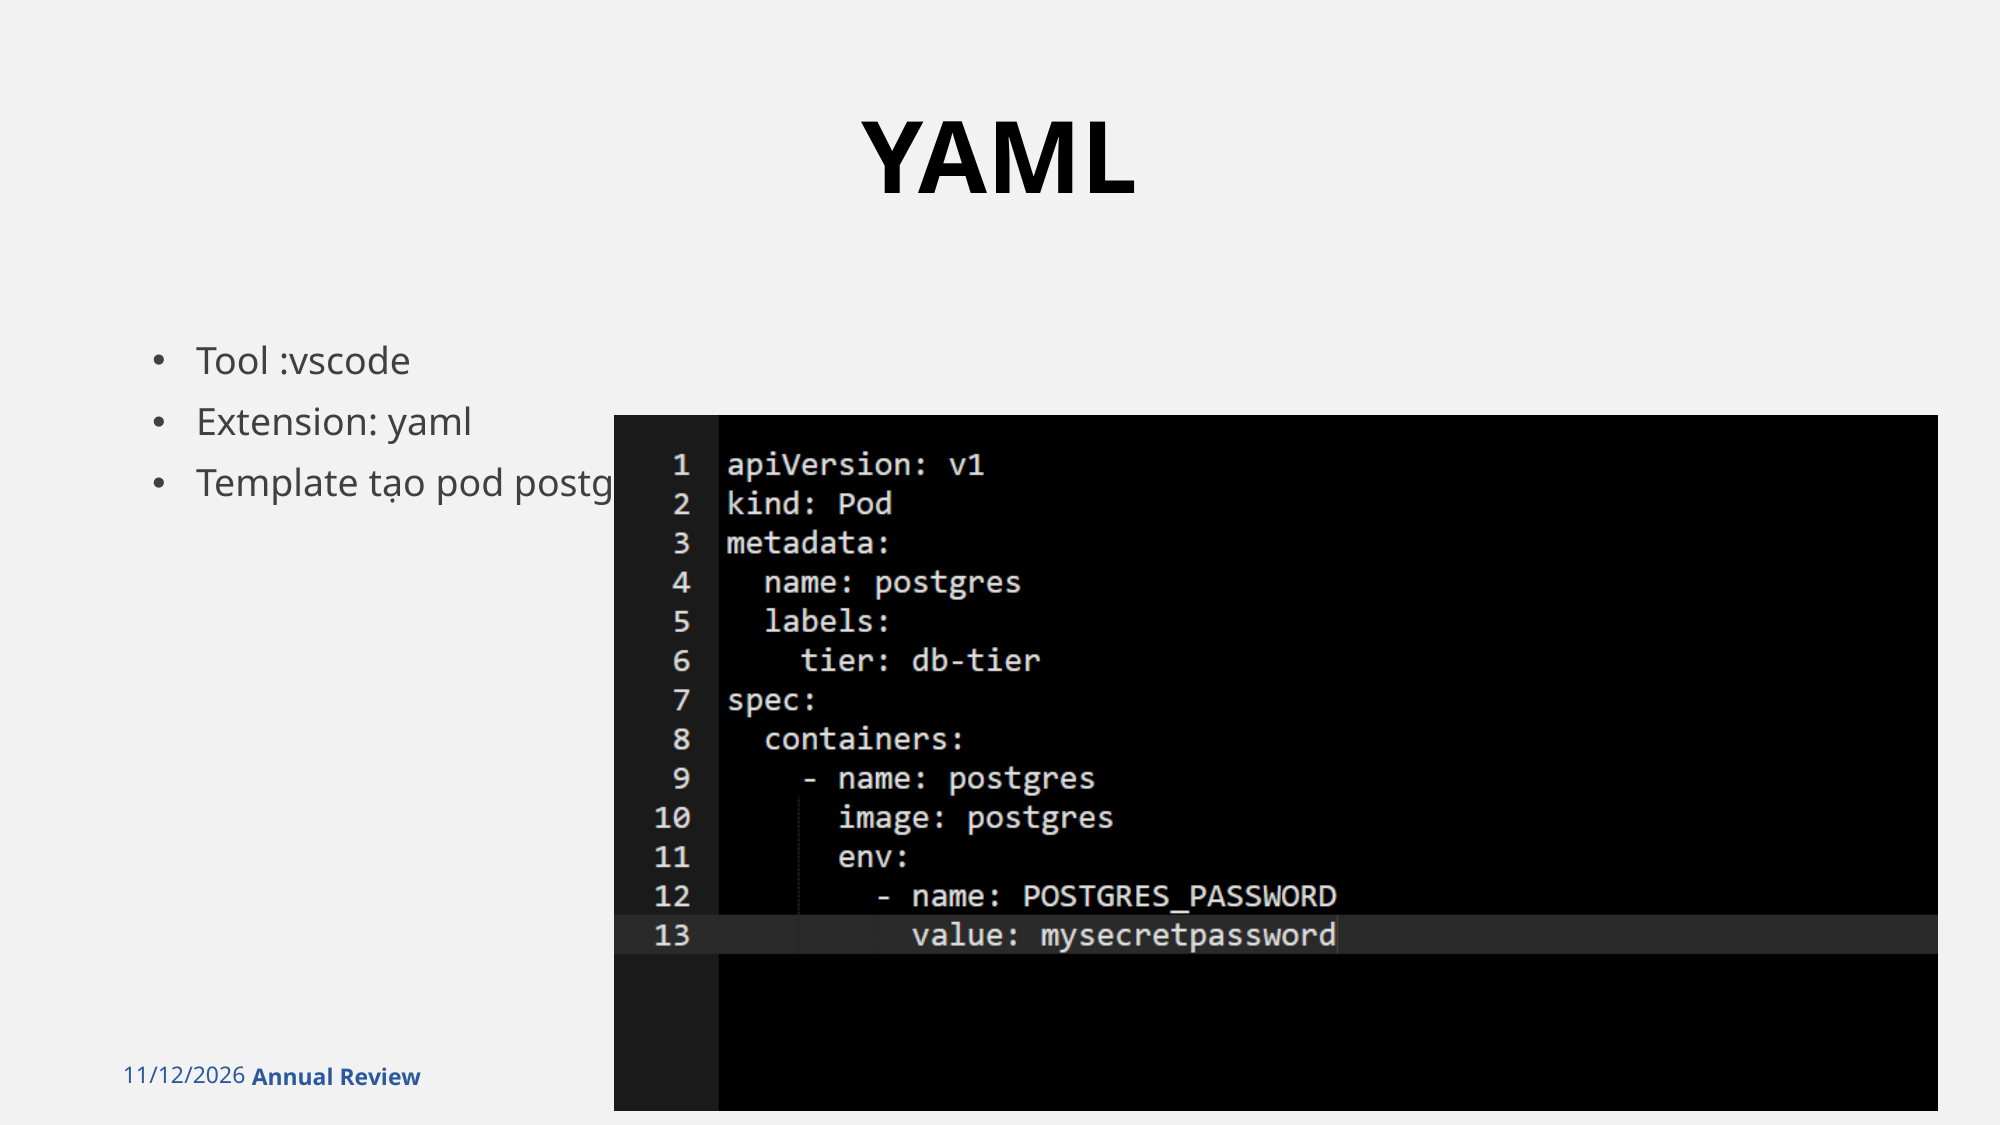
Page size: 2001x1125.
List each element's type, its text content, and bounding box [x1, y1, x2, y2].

picture [614, 415, 1938, 1111]
title YAML [137, 104, 1863, 219]
list Tool :vscode Extension: yaml Template tạo pod postgres [137, 334, 1863, 1010]
